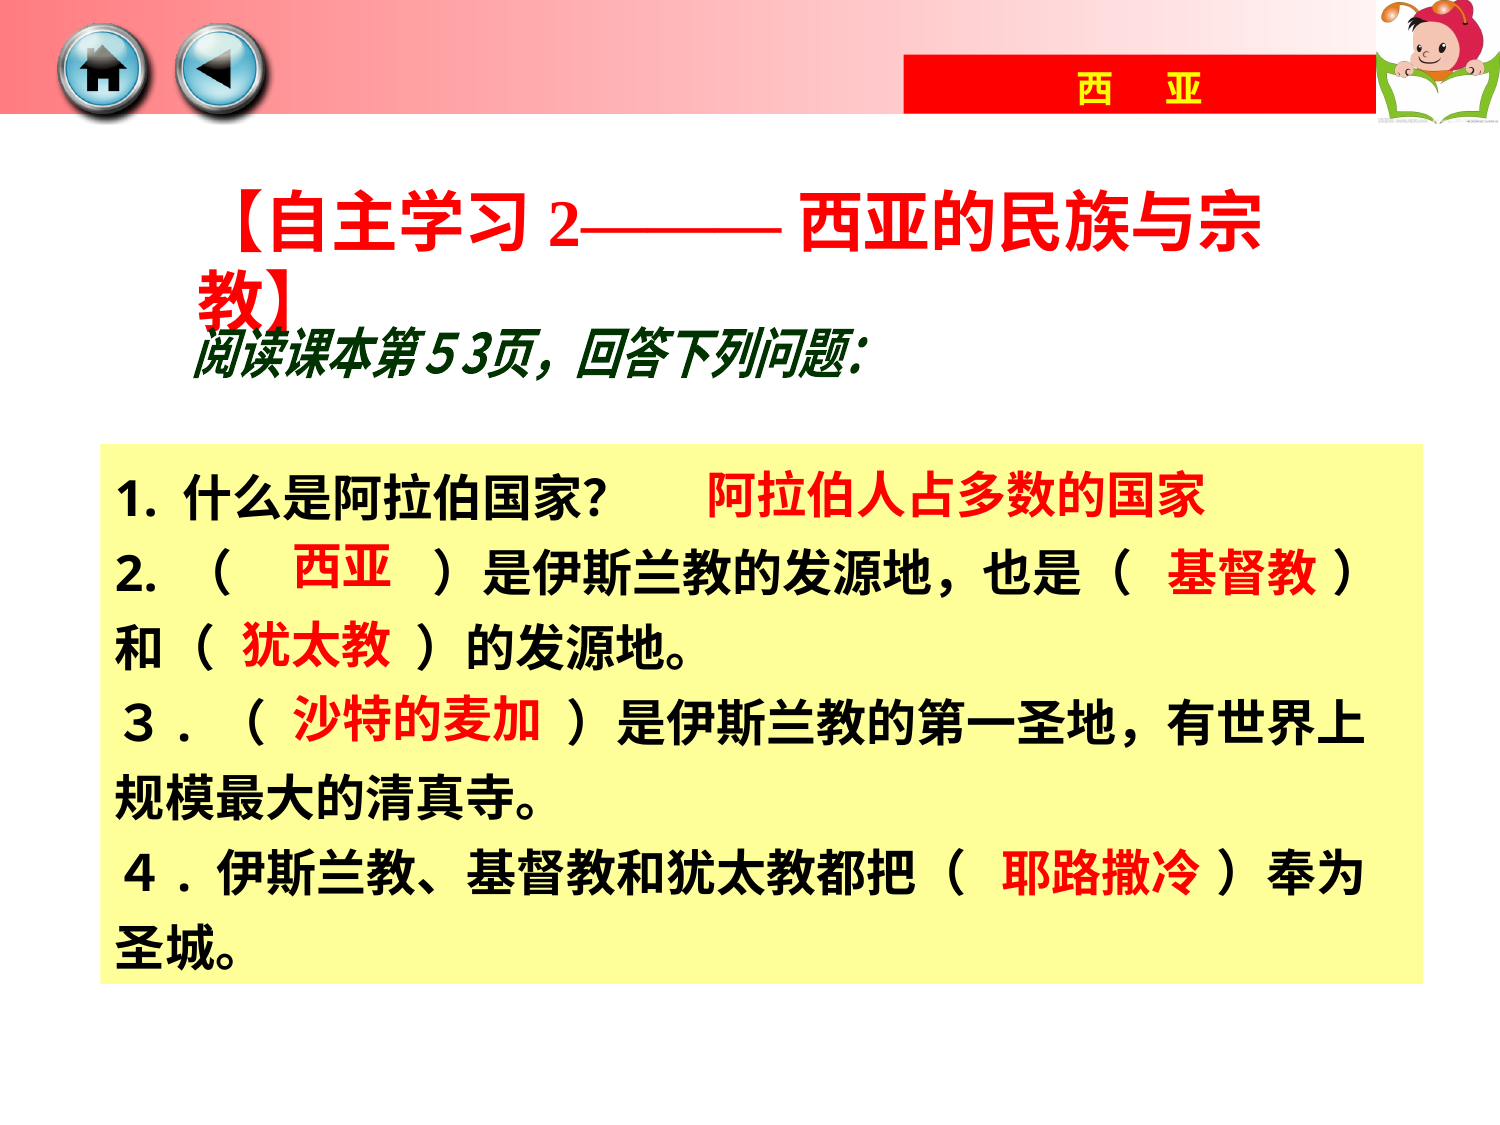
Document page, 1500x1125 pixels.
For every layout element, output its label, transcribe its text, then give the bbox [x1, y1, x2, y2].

text_box 沙特的麦加 [277, 680, 558, 756]
picture [1376, 0, 1500, 124]
text_box 【自主学习2———西亚的民族与宗教】 [183, 172, 1357, 347]
text_box 基督教 [1152, 534, 1332, 610]
picture [53, 18, 159, 125]
text_box 阿拉伯人占多数的国家 [655, 456, 1258, 531]
text_box 犹太教 [227, 605, 407, 681]
picture [171, 18, 277, 125]
text_box 西亚 [277, 527, 408, 602]
text_box 耶路撒冷 [986, 834, 1217, 909]
text_box 1. 什么是阿拉伯国家？ 2. （ ）是伊斯兰教的发源地，也是（ ）和（ ）的发源地。 ３. （ ）是伊斯兰教的第一圣地，有世界上规模最大的清真寺。 ４. 伊斯兰教、基督教和犹太教都把（ ）奉为圣城。 [100, 444, 1424, 984]
